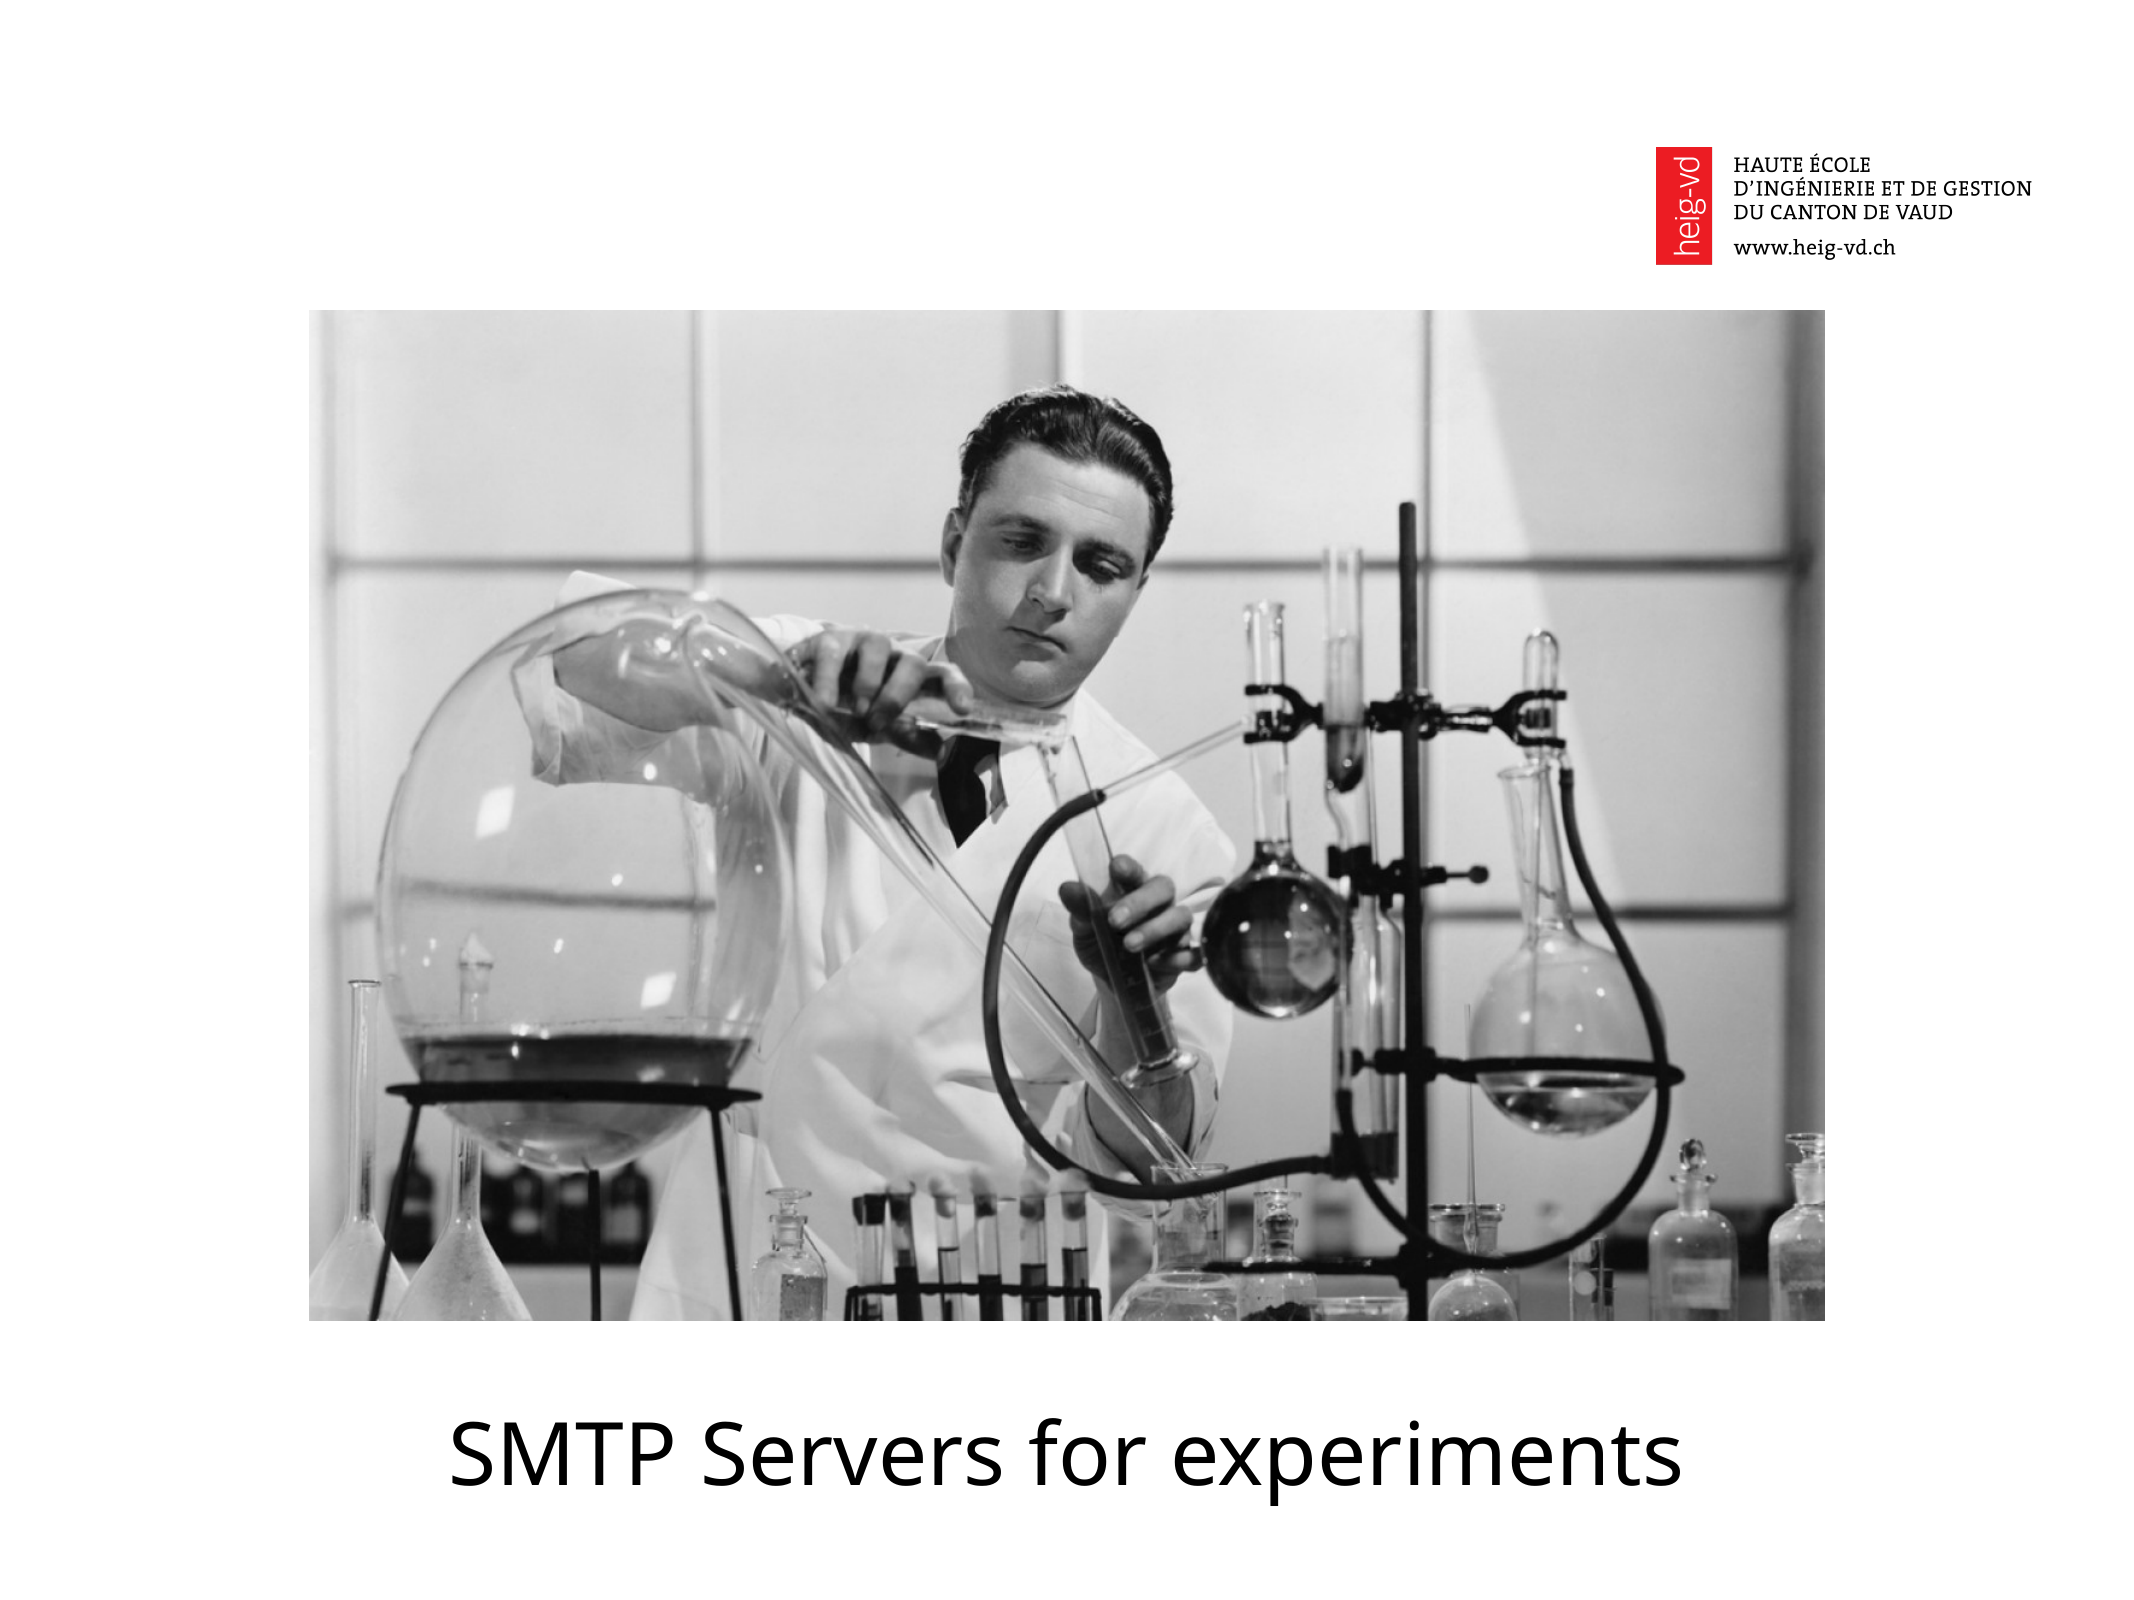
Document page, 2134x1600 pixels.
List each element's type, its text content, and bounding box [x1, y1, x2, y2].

picture [308, 310, 1825, 1321]
text_box SMTP Servers for experiments [440, 1389, 1693, 1512]
picture [1656, 147, 2043, 265]
